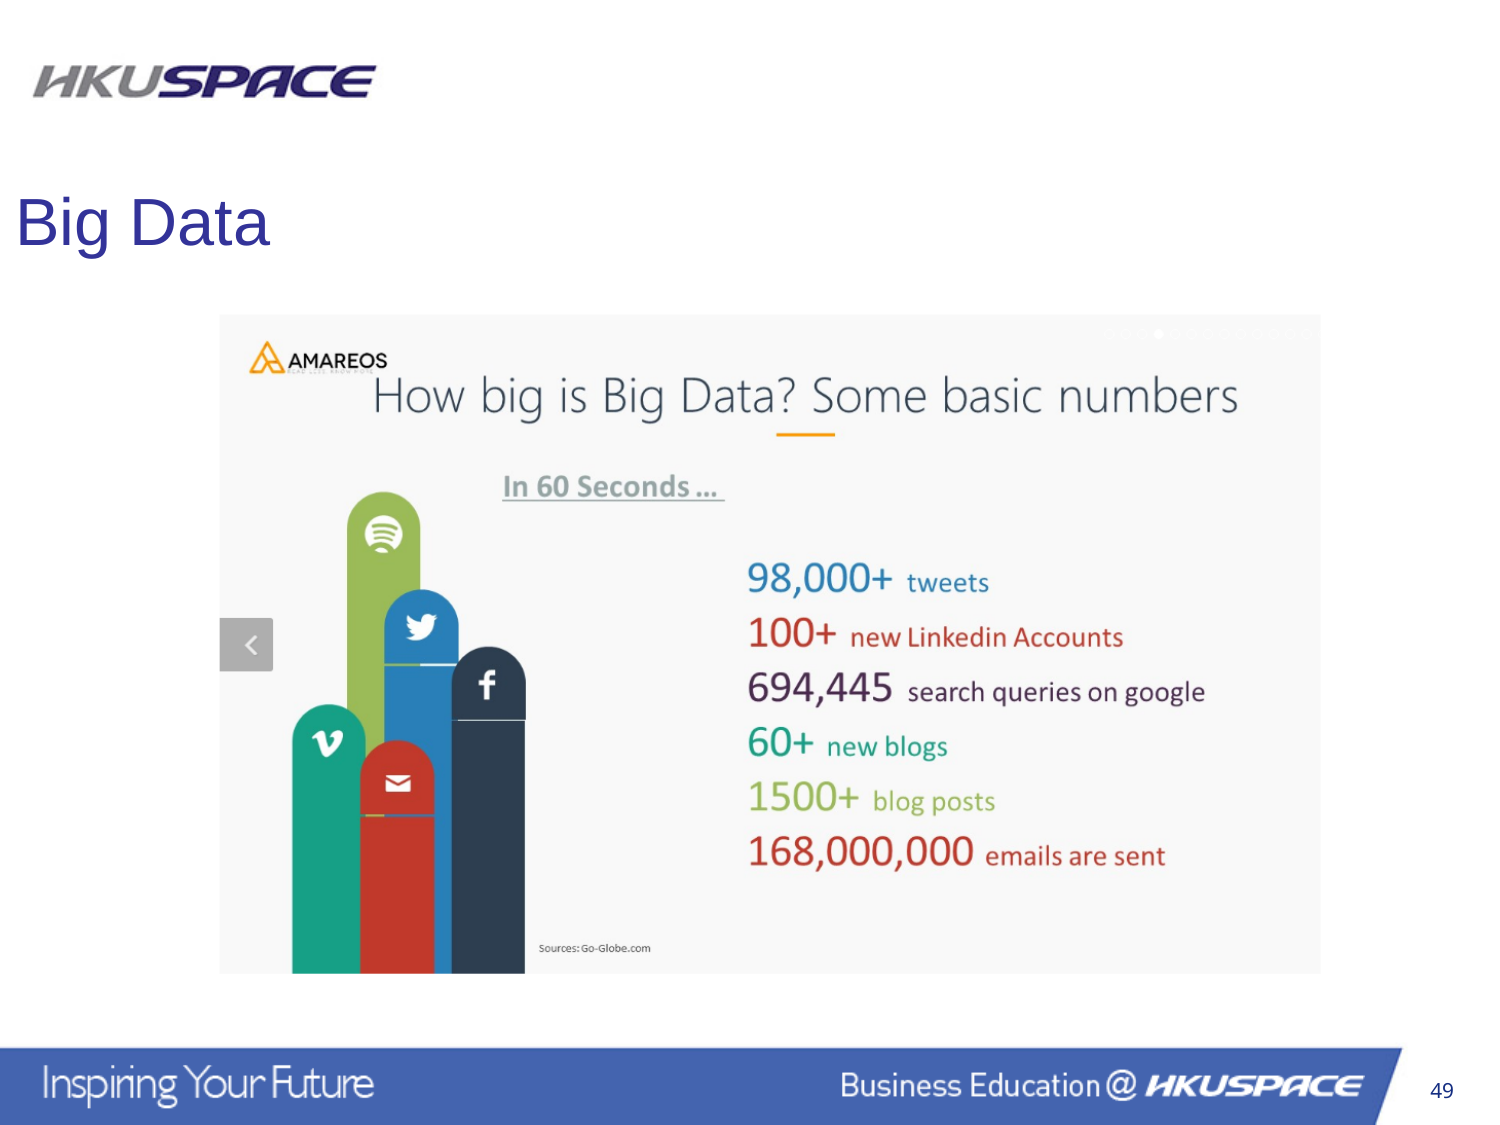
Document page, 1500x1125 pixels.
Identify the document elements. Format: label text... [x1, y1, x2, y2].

slide_number 49 [1415, 1070, 1499, 1125]
picture [0, 0, 1500, 1125]
text_box [64, 278, 1436, 1012]
title Big Data [0, 101, 1325, 266]
